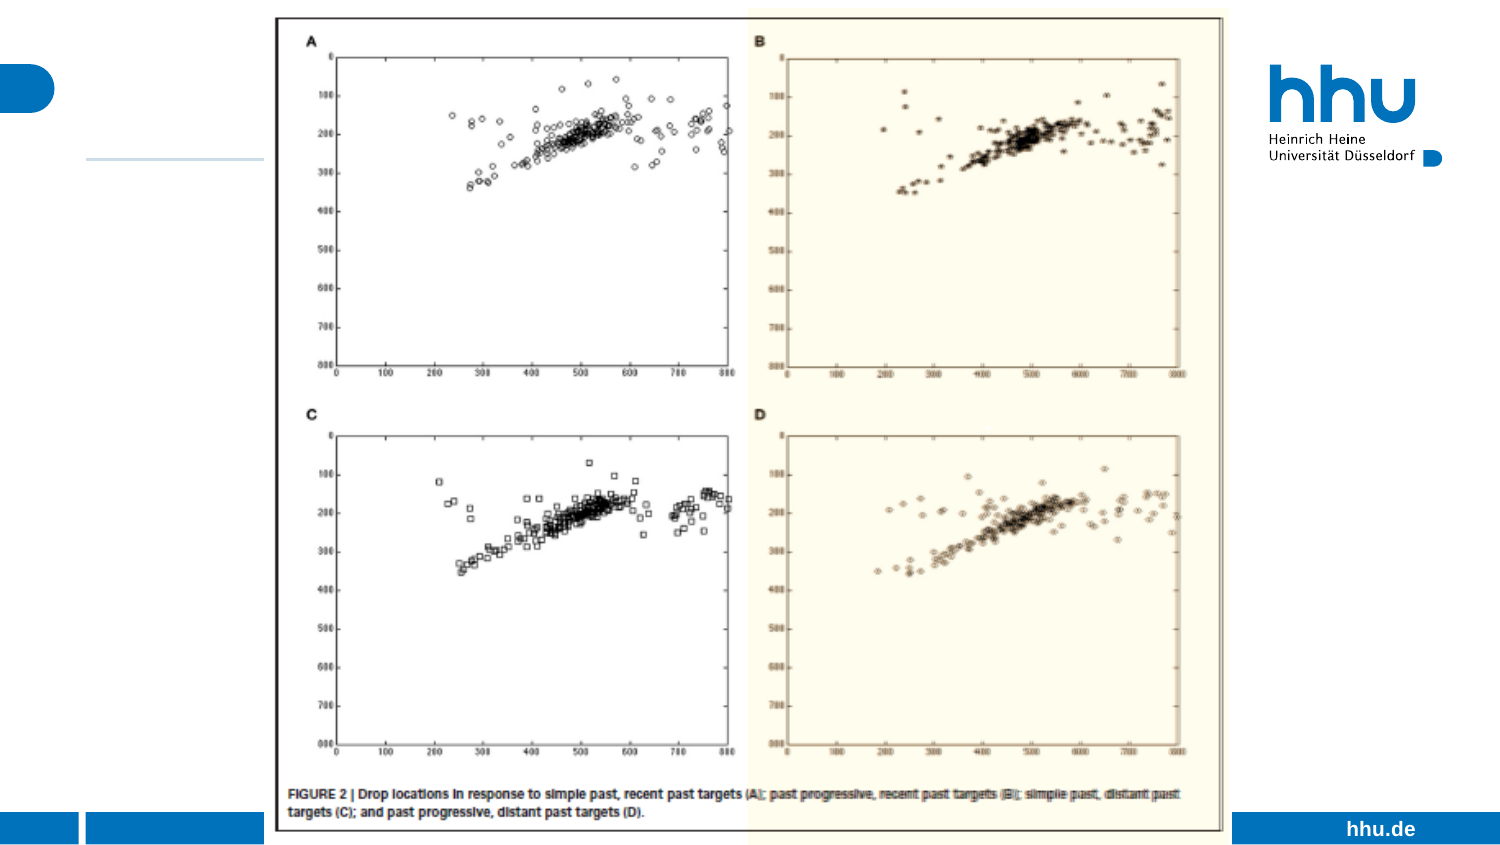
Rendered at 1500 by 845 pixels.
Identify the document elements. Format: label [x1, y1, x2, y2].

picture [264, 8, 1232, 845]
